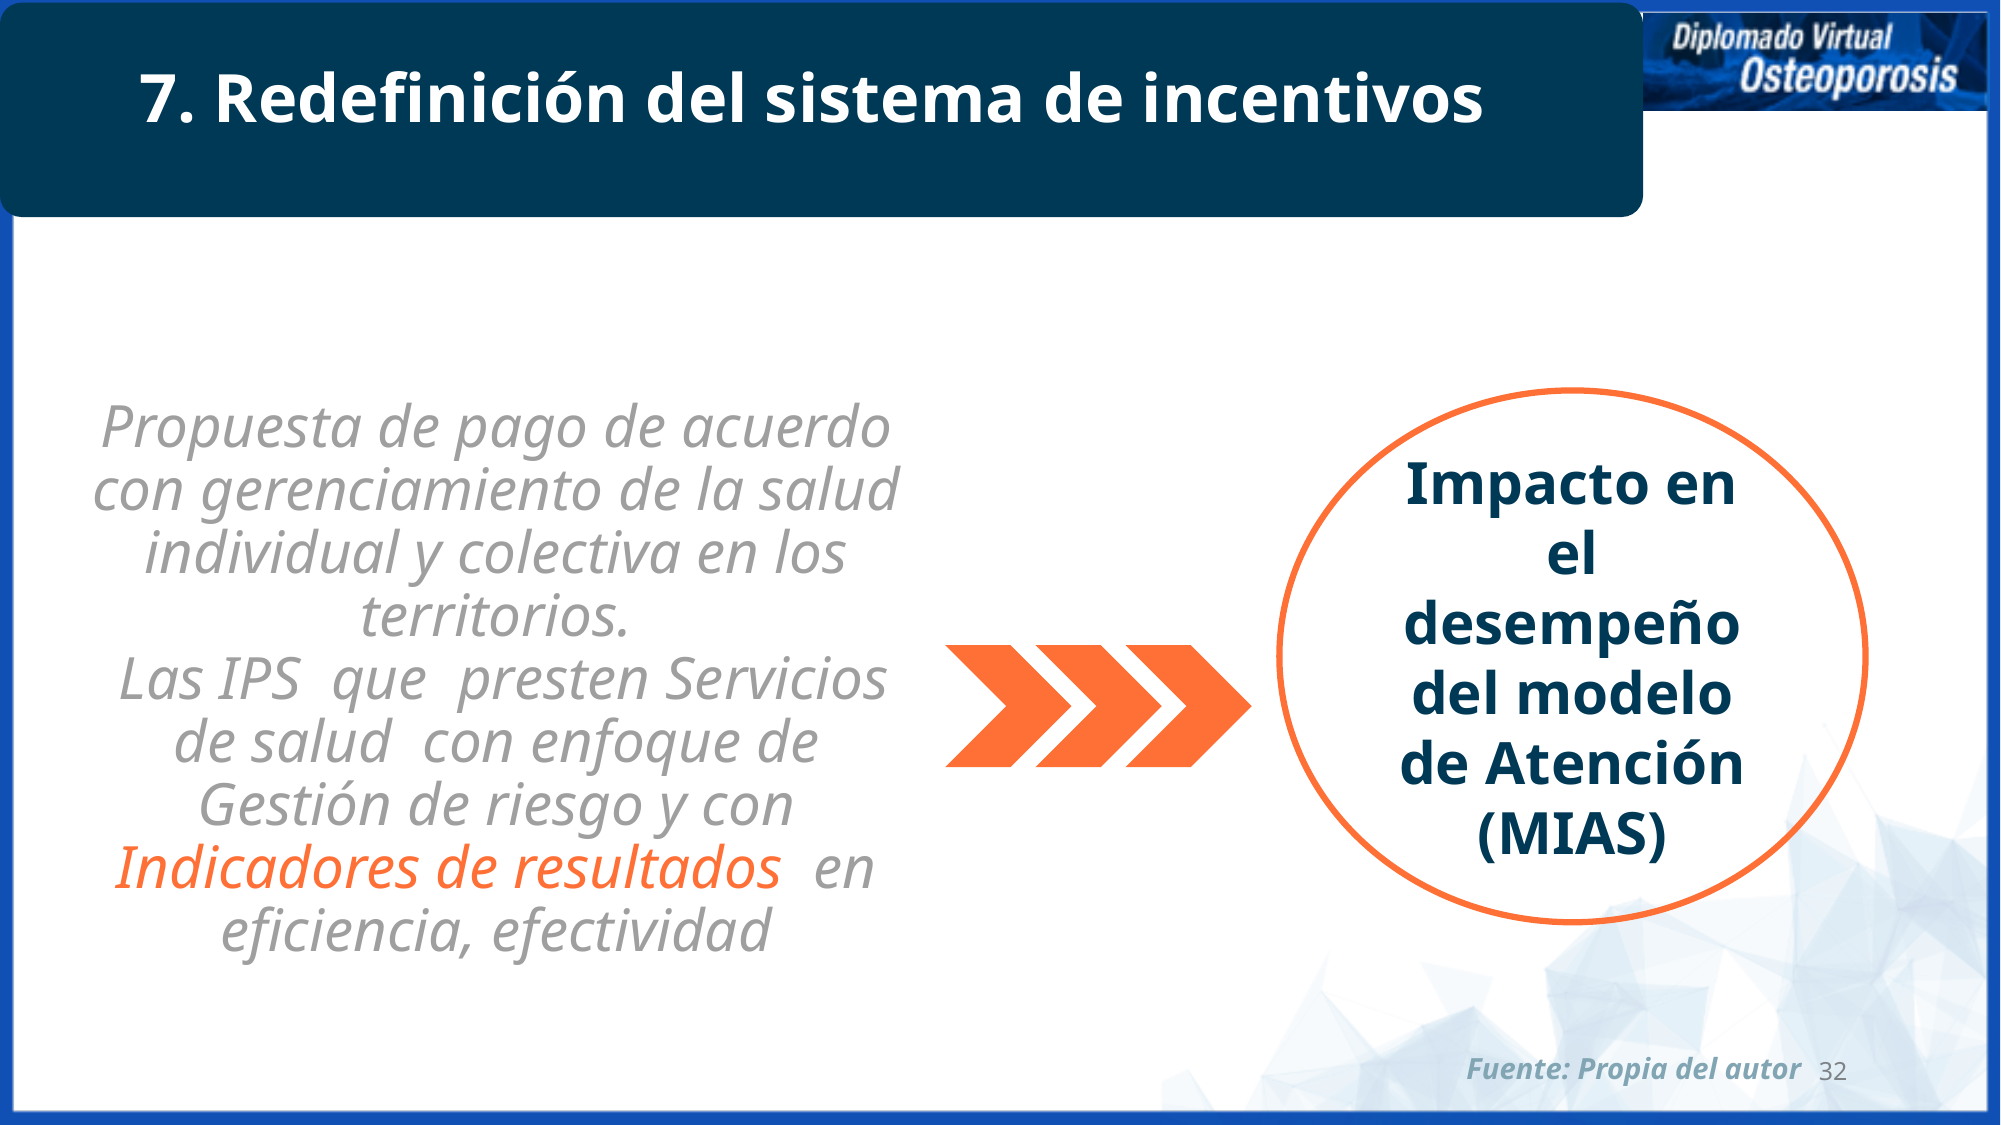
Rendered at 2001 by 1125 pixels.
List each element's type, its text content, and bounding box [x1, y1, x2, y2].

text_box [945, 645, 1072, 768]
text_box 7. Redefinición del sistema de incentivos [0, 2, 1644, 218]
text_box Fuente: Propia del autor [1451, 1042, 1824, 1093]
slide_number 32 [1412, 1042, 1863, 1103]
picture [0, 0, 2001, 1125]
title Propuesta de pago de acuerdo con gerenciamiento de la salud individual y colectiva en los territorios. Las IPS que presten Servicios de salud con enfoque de Gestión de riesgo y con Indicadores de resultados en eficiencia, efectividad [76, 571, 917, 790]
text_box Impacto en el desempeño del modelo de Atención (MIAS) [1278, 389, 1867, 924]
text_box [1035, 645, 1162, 768]
text_box [1125, 645, 1252, 768]
